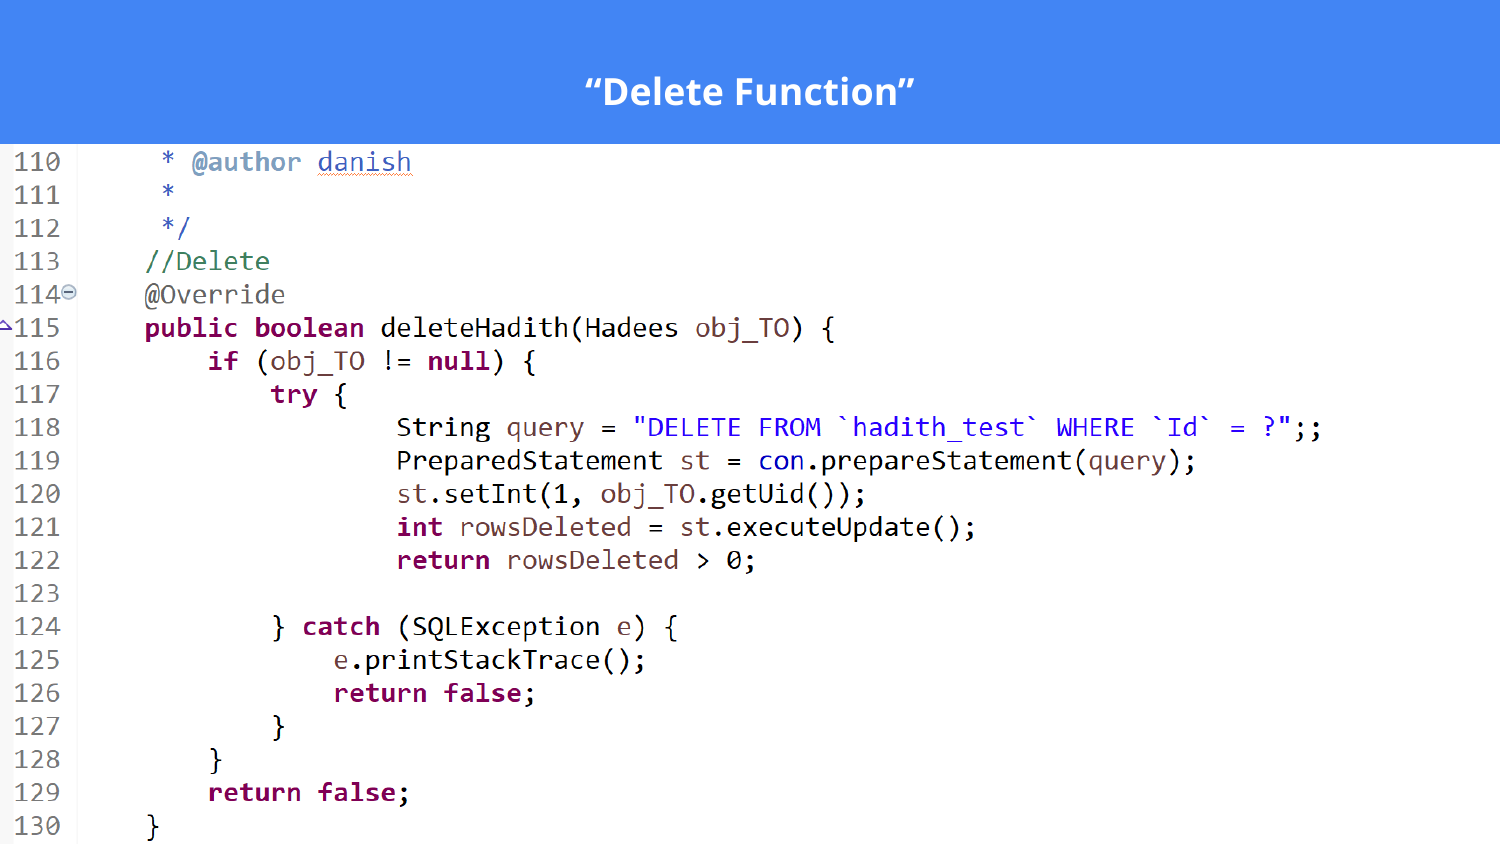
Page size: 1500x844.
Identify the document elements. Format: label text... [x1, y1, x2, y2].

picture [0, 143, 1500, 844]
subtitle “Delete Function” [103, 52, 1397, 142]
